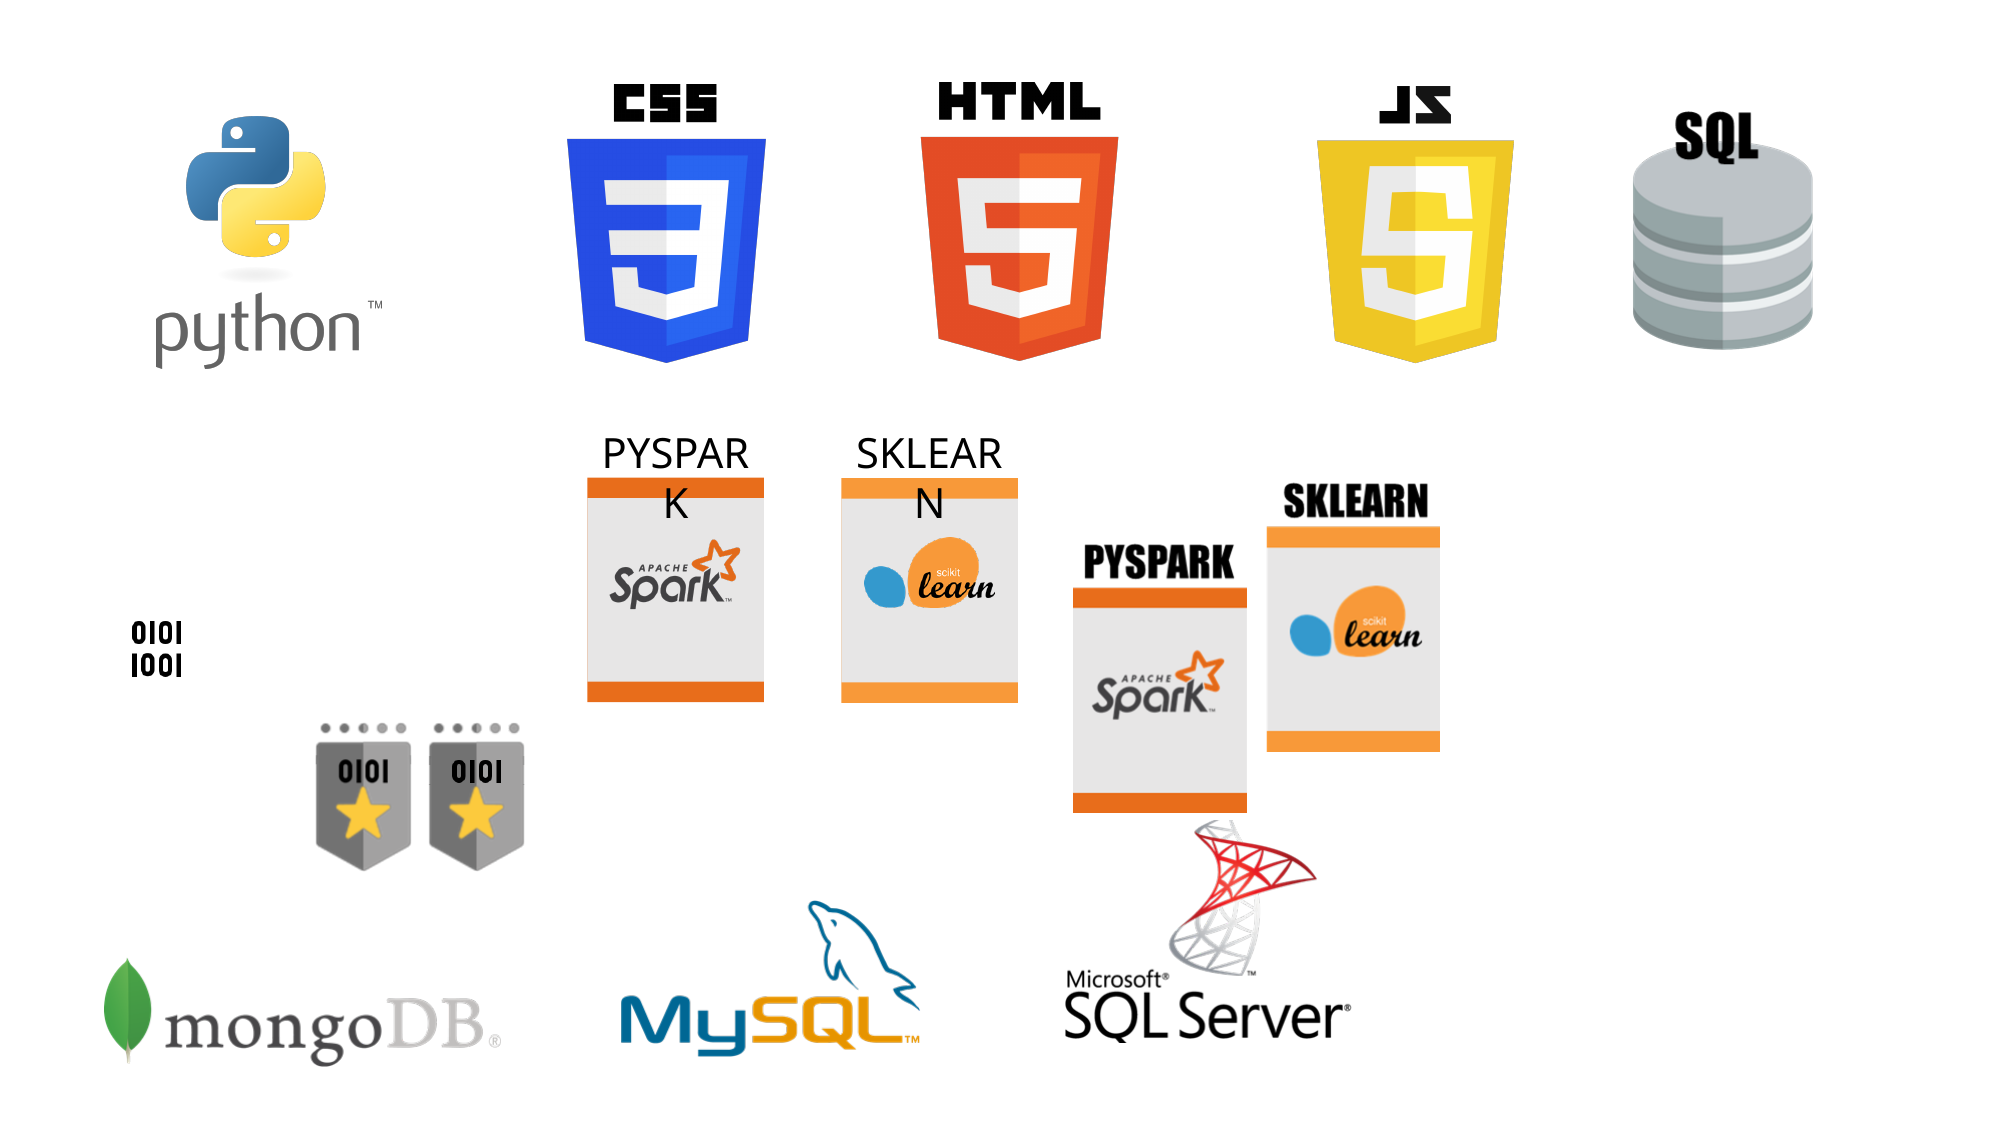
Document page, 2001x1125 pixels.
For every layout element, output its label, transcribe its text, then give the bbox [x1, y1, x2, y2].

picture [1308, 86, 1523, 364]
picture [864, 537, 995, 608]
text_box [586, 497, 765, 683]
picture [426, 714, 529, 880]
picture [1063, 820, 1354, 1043]
picture [1073, 537, 1247, 813]
picture [600, 895, 930, 1067]
picture [156, 116, 382, 369]
picture [1627, 82, 1822, 359]
text_box SKLEARN [843, 427, 1016, 528]
text_box PYSPARK [589, 427, 762, 528]
picture [604, 537, 747, 613]
picture [313, 714, 416, 880]
text_box [840, 498, 1019, 683]
picture [567, 84, 766, 363]
picture [104, 950, 501, 1067]
text_box [840, 683, 1019, 704]
picture [123, 611, 194, 686]
picture [1266, 477, 1440, 752]
text_box [586, 683, 765, 703]
picture [912, 82, 1127, 361]
